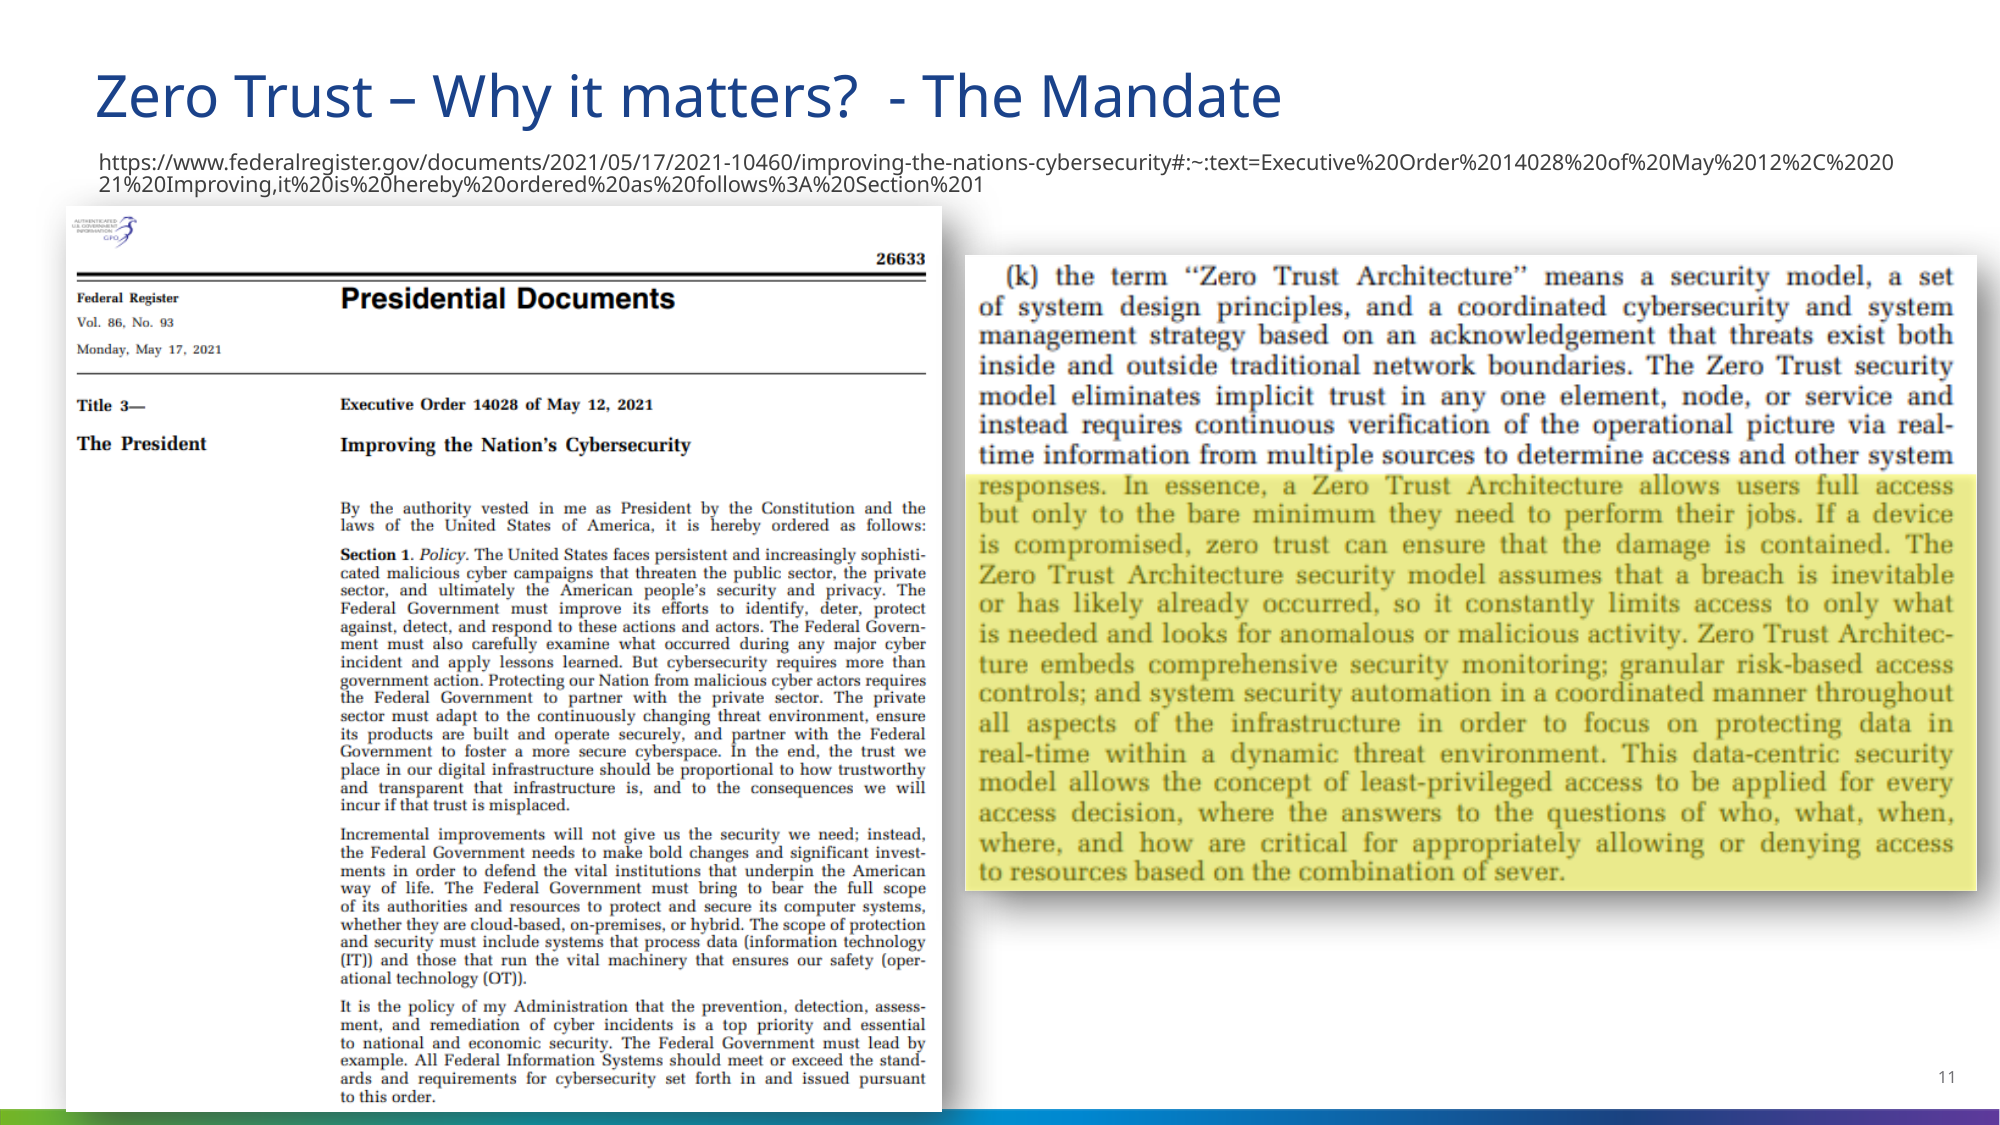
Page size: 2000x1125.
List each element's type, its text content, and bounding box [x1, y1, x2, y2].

picture [0, 206, 943, 1125]
picture [965, 255, 1977, 891]
picture [928, 1109, 2000, 1125]
title Zero Trust – Why it matters? - The Mandate [95, 67, 1900, 131]
subtitle https://www.federalregister.gov/documents/2021/05/17/2021-10460/improving-the-nations-cybersecurity#:~:text=Executive%20Order%2014028%20of%20May%2012%2C%202021%20Improving,it%20is%20hereby%20ordered%20as%20follows%3A%20Section%201. [98, 148, 1901, 189]
